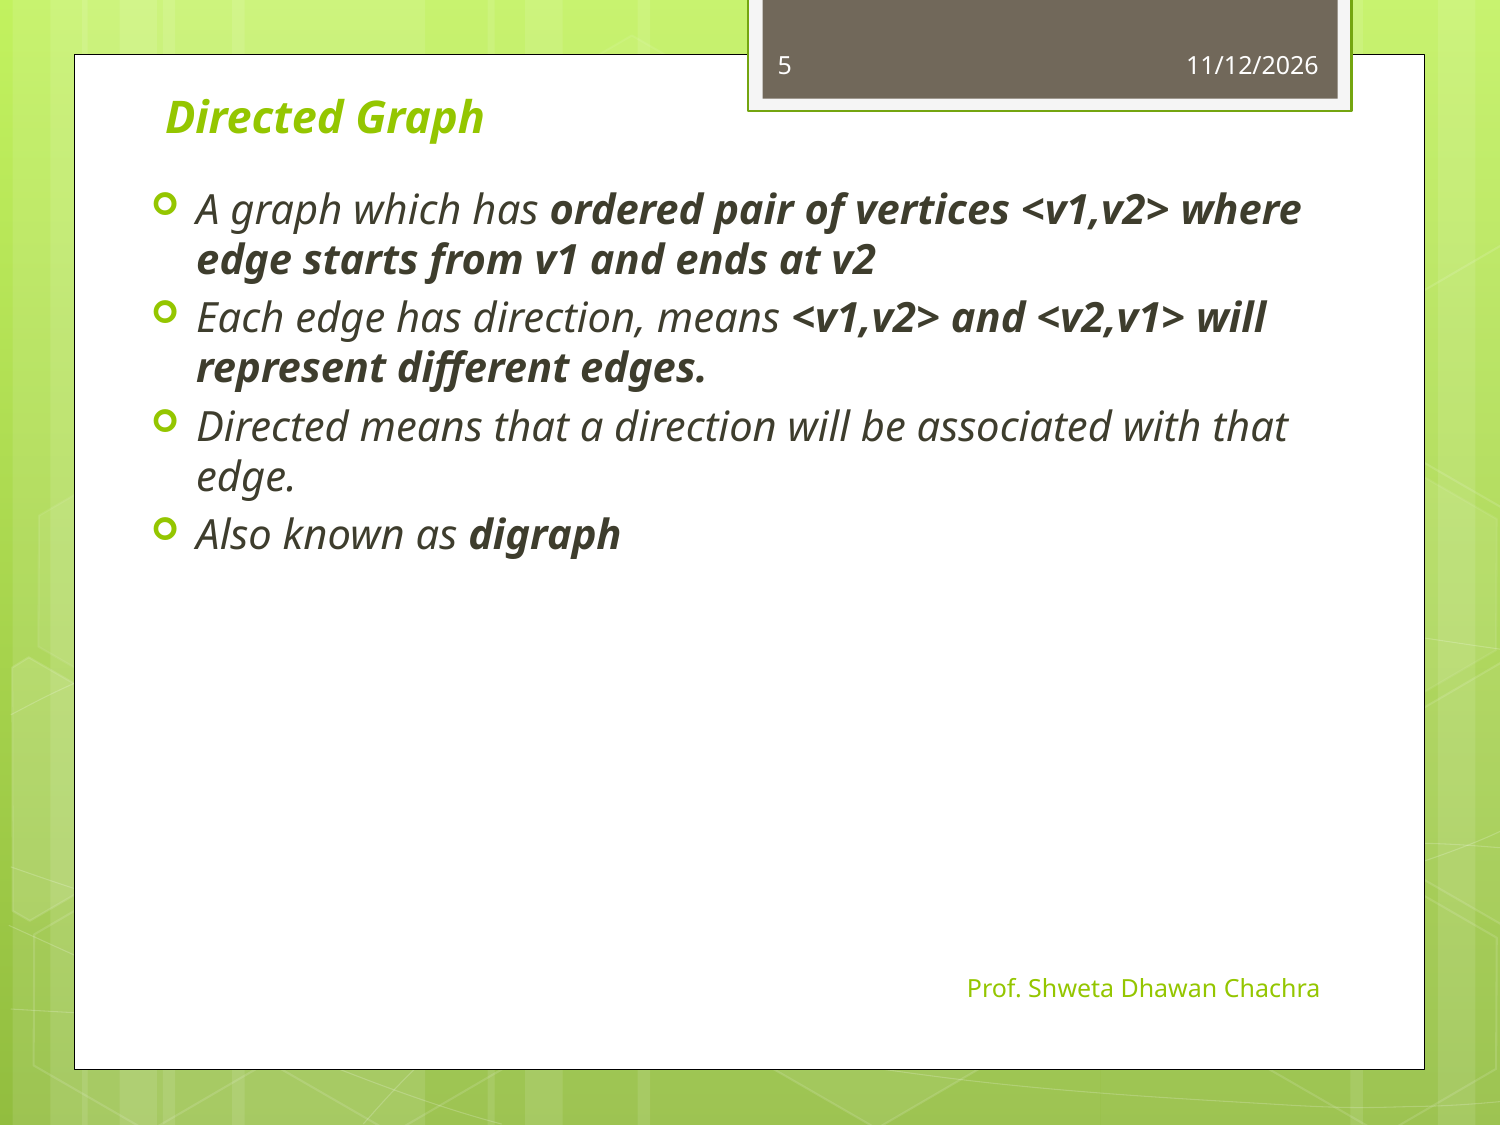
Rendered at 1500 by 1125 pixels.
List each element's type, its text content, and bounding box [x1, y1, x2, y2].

footer Prof. Shweta Dhawan Chachra [761, 960, 1336, 1020]
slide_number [983, 36, 1334, 97]
slide_number 5 [762, 36, 982, 97]
title Directed Graph [150, 81, 1303, 150]
list A graph which has ordered pair of vertices <v1,v2> where edge starts from v1 and ends at v2 Each edge has direction, means <v1,v2> and <v2,v1> will represent different edges. Directed means that a direction will be associated with that edge. Also known as digraph [125, 174, 1325, 751]
